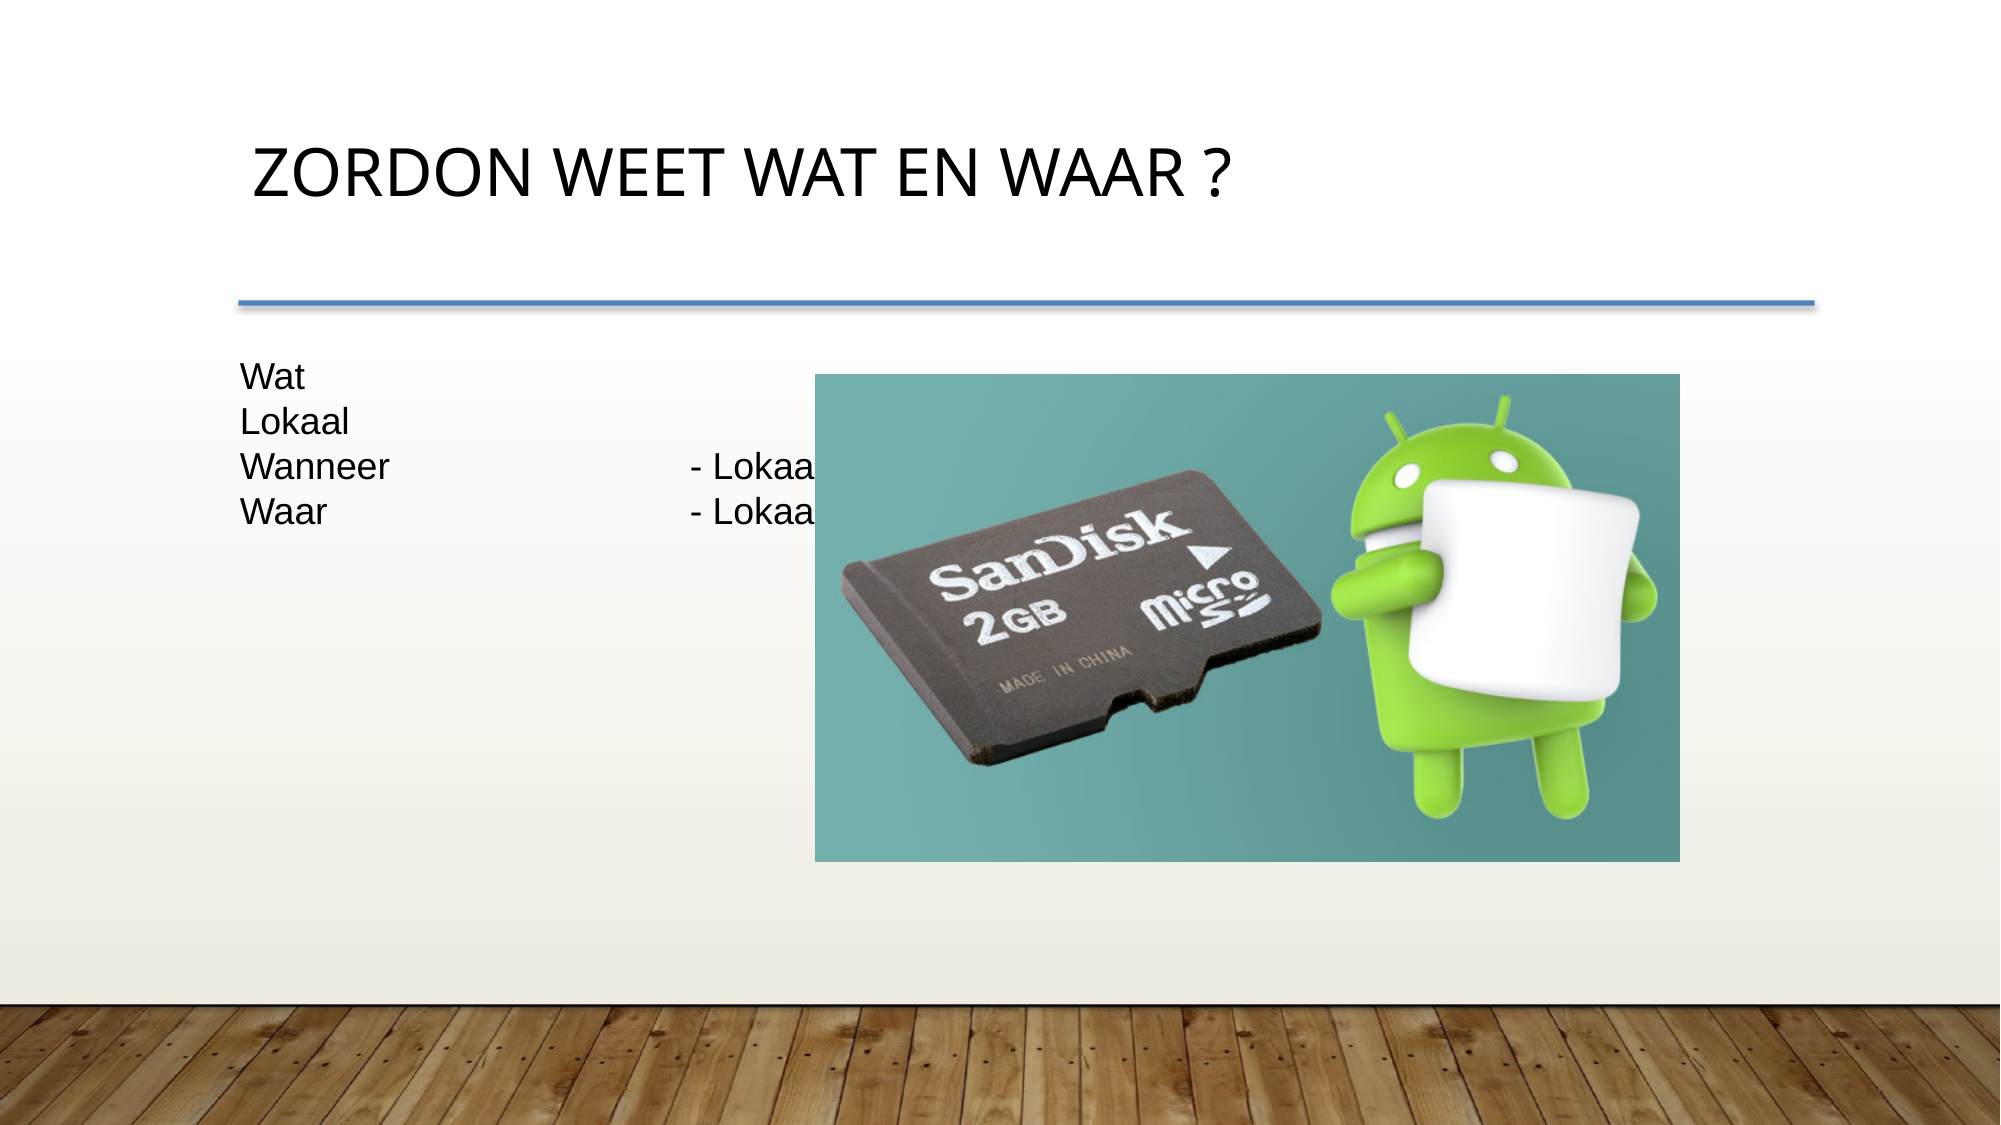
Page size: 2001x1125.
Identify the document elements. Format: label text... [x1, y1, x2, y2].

text_box Zordon weet wat en waar ? [238, 131, 1814, 304]
text_box Wat - Lokaal Wanneer - Lokaal Waar - Lokaal [224, 345, 975, 528]
picture [0, 1007, 2000, 1125]
picture [815, 374, 1681, 862]
